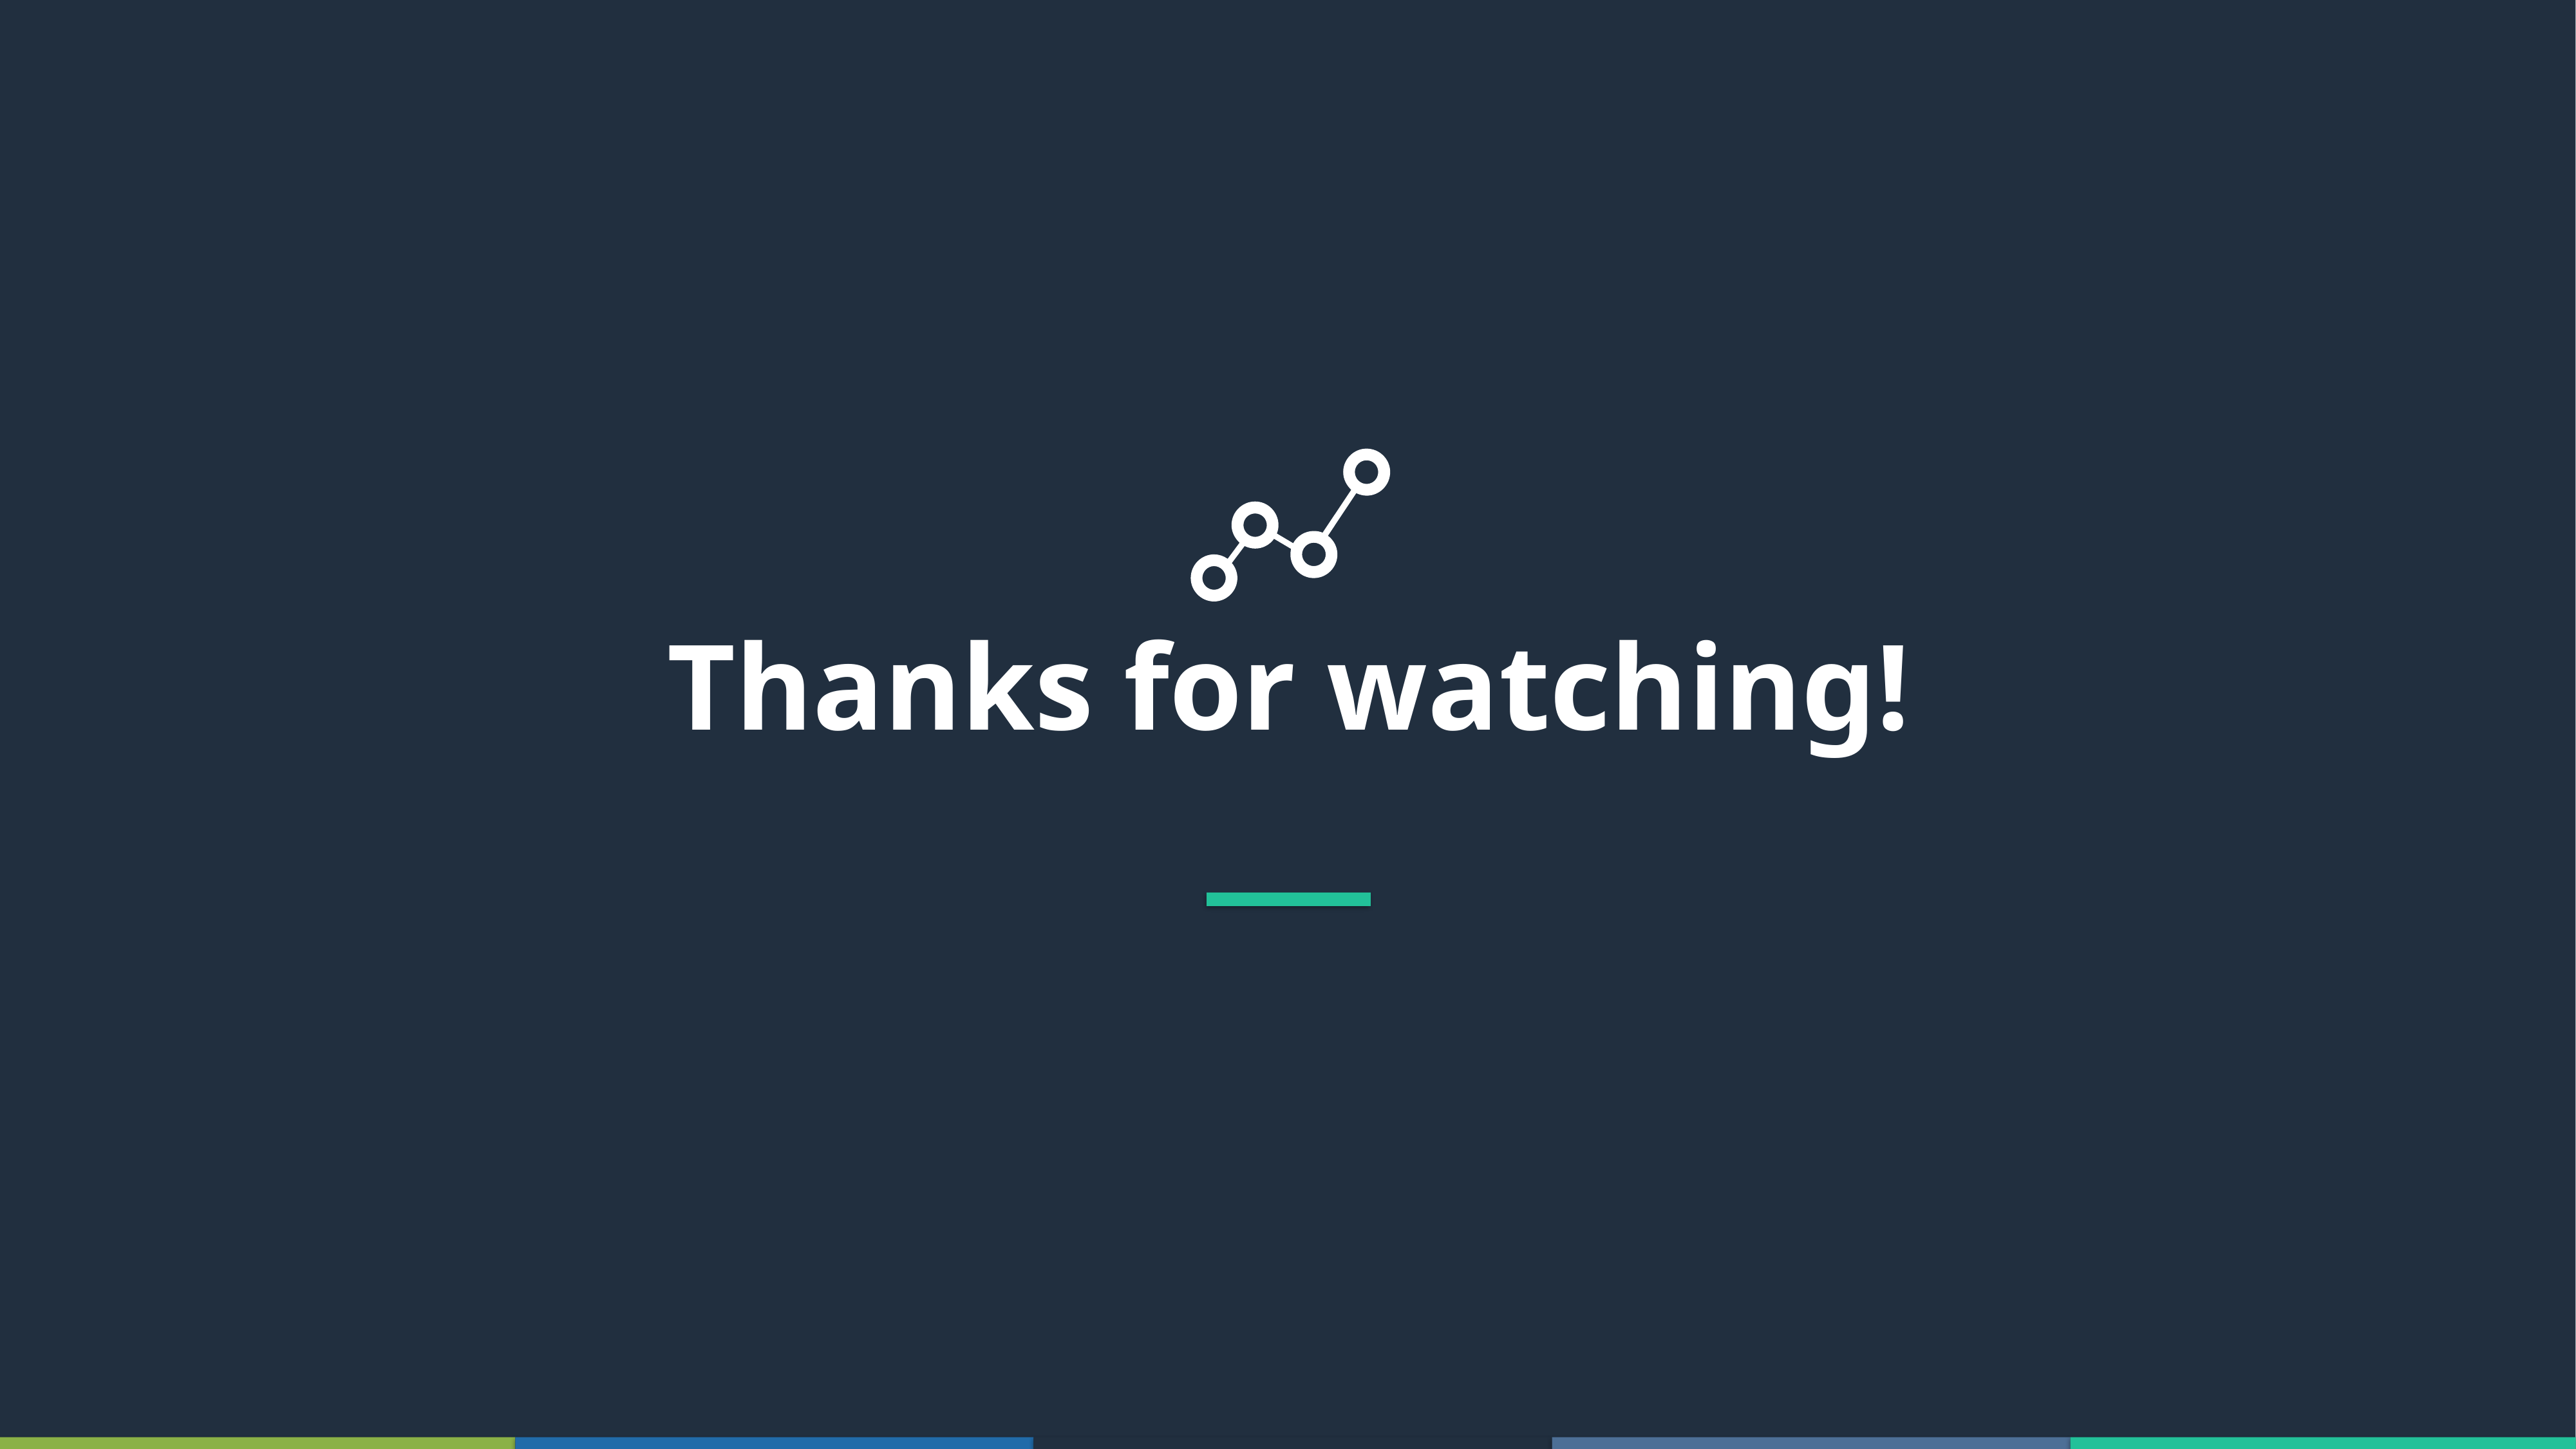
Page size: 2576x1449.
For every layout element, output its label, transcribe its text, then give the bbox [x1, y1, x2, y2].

text_box Thanks for watching! [384, 623, 2194, 880]
text_box [1190, 448, 1391, 601]
text_box [1206, 892, 1371, 907]
